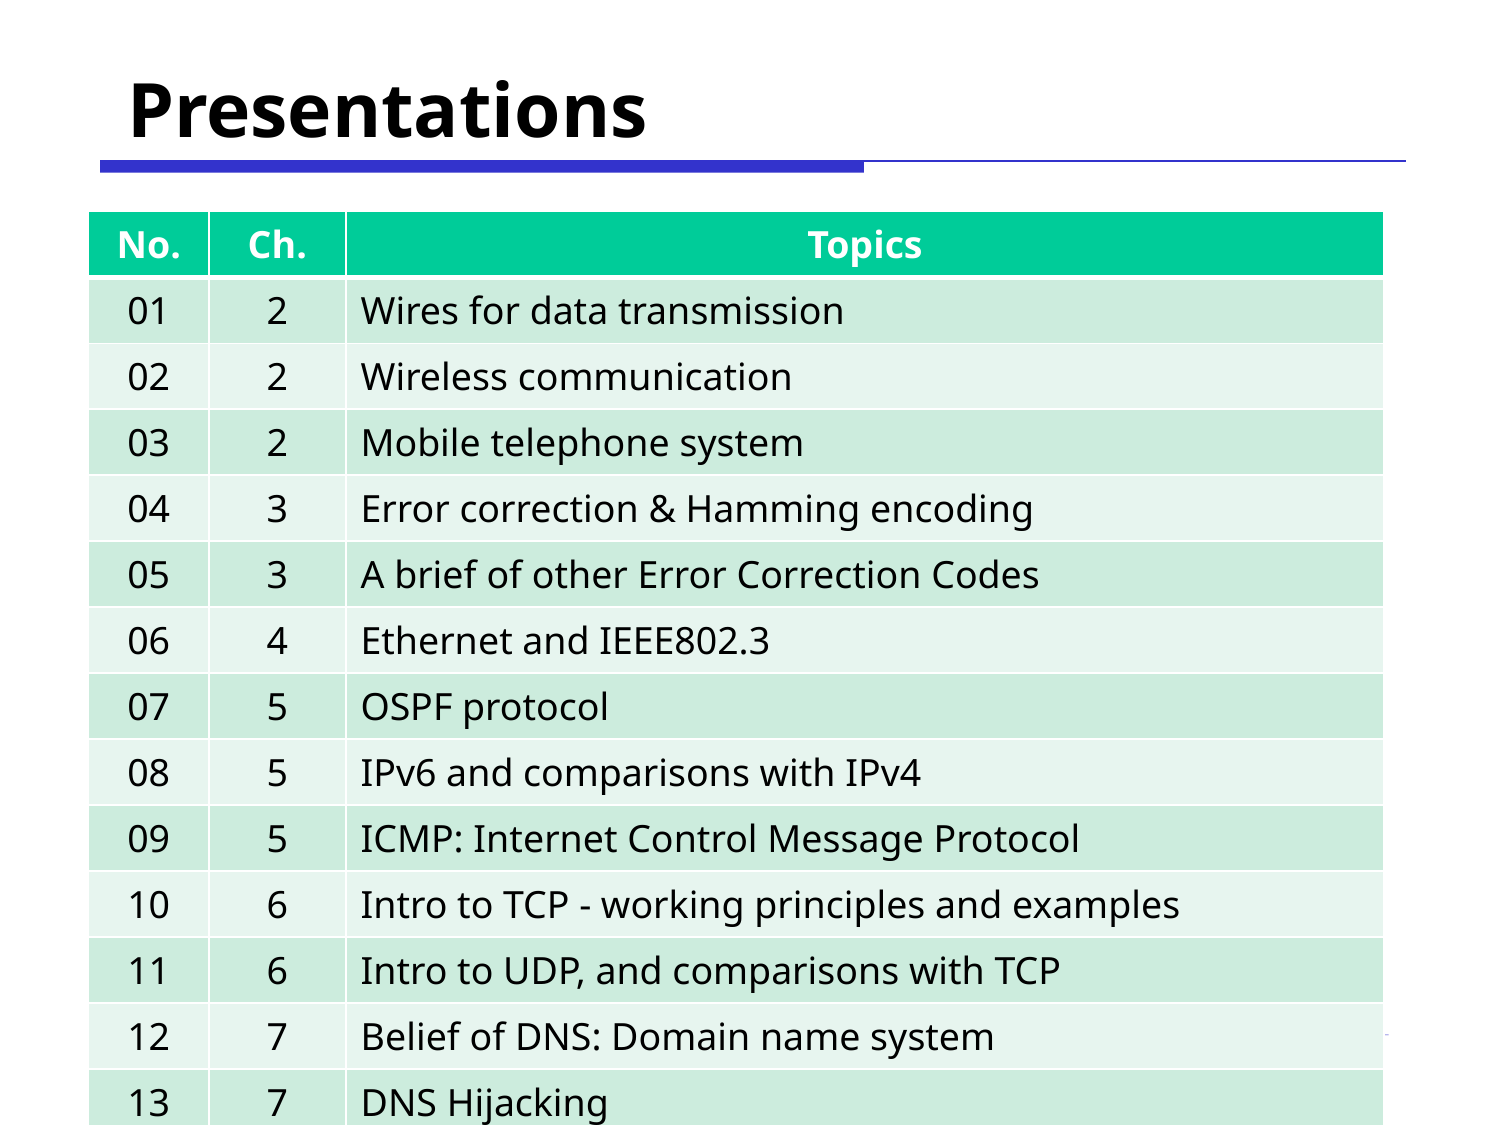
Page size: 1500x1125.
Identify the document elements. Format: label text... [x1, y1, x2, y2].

table_cell 4 [210, 608, 345, 672]
table_cell Intro to TCP - working principles and examples [347, 872, 1383, 936]
table_cell 10 [89, 872, 208, 936]
table_cell 3 [210, 476, 345, 540]
table_cell 13 [89, 1070, 208, 1125]
table_header Topics [347, 212, 1383, 275]
table_cell 2 [210, 410, 345, 474]
table_cell 3 [210, 542, 345, 606]
table_cell 12 [89, 1004, 208, 1068]
table_cell 7 [210, 1004, 345, 1068]
list [88, 184, 1424, 1036]
table_cell Ethernet and IEEE802.3 [347, 608, 1383, 672]
table_cell 03 [89, 410, 208, 474]
table_cell ICMP: Internet Control Message Protocol [347, 806, 1383, 870]
table_cell 01 [89, 280, 208, 343]
table_cell OSPF protocol [347, 674, 1383, 738]
table_cell 11 [89, 938, 208, 1002]
table_cell 04 [89, 476, 208, 540]
table_cell Mobile telephone system [347, 410, 1383, 474]
table_cell A brief of other Error Correction Codes [347, 542, 1383, 606]
title Presentations [111, 54, 1388, 162]
table_cell 2 [210, 280, 345, 343]
table_cell Intro to UDP, and comparisons with TCP [347, 938, 1383, 1002]
table_cell 7 [210, 1070, 345, 1125]
table_cell 07 [89, 674, 208, 738]
table_cell 06 [89, 608, 208, 672]
table_header Ch. [210, 212, 345, 275]
table_header No. [89, 212, 208, 275]
table_cell 6 [210, 872, 345, 936]
table_cell 5 [210, 806, 345, 870]
table_cell Wireless communication [347, 344, 1383, 408]
table_cell 09 [89, 806, 208, 870]
table_cell IPv6 and comparisons with IPv4 [347, 740, 1383, 804]
table_cell 5 [210, 674, 345, 738]
table_cell 05 [89, 542, 208, 606]
table_cell 6 [210, 938, 345, 1002]
table_cell 2 [210, 344, 345, 408]
table_cell DNS Hijacking [347, 1070, 1383, 1125]
table_cell 5 [210, 740, 345, 804]
table_cell Error correction & Hamming encoding [347, 476, 1383, 540]
table_cell Belief of DNS: Domain name system [347, 1004, 1383, 1068]
table_cell 02 [89, 344, 208, 408]
table_cell 08 [89, 740, 208, 804]
table_cell Wires for data transmission [347, 280, 1383, 343]
